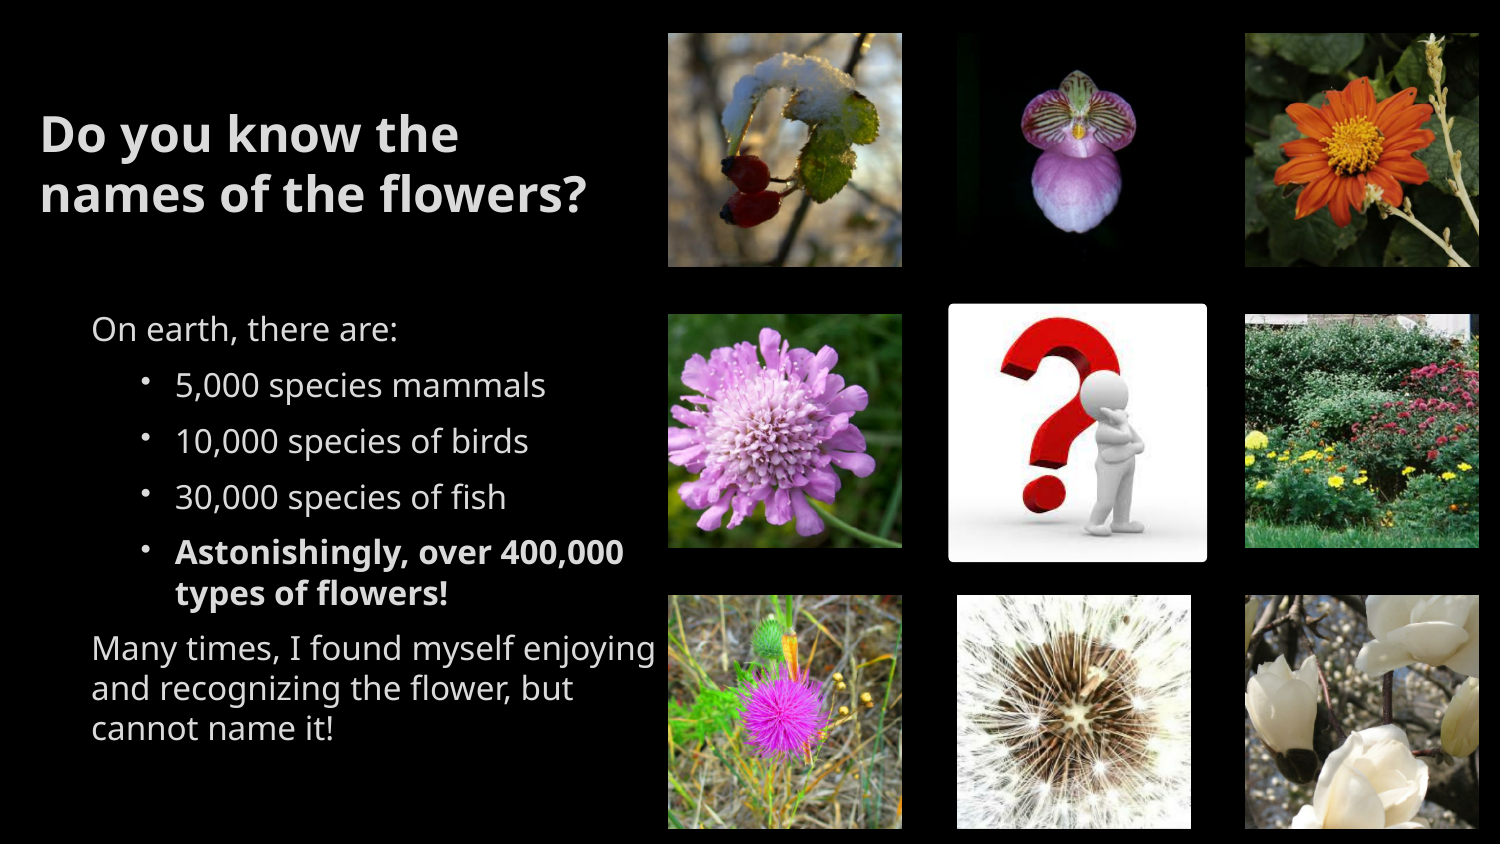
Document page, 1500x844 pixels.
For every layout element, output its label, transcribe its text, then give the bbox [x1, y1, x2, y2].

list On earth, there are: 5,000 species mammals 10,000 species of birds 30,000 species of fish Astonishingly, over 400,000 types of flowers! Many times, I found myself enjoying and recognizing the flower, but cannot name it! [71, 236, 657, 844]
picture [661, 27, 1485, 835]
title Do you know the names of the flowers? [24, 102, 606, 223]
